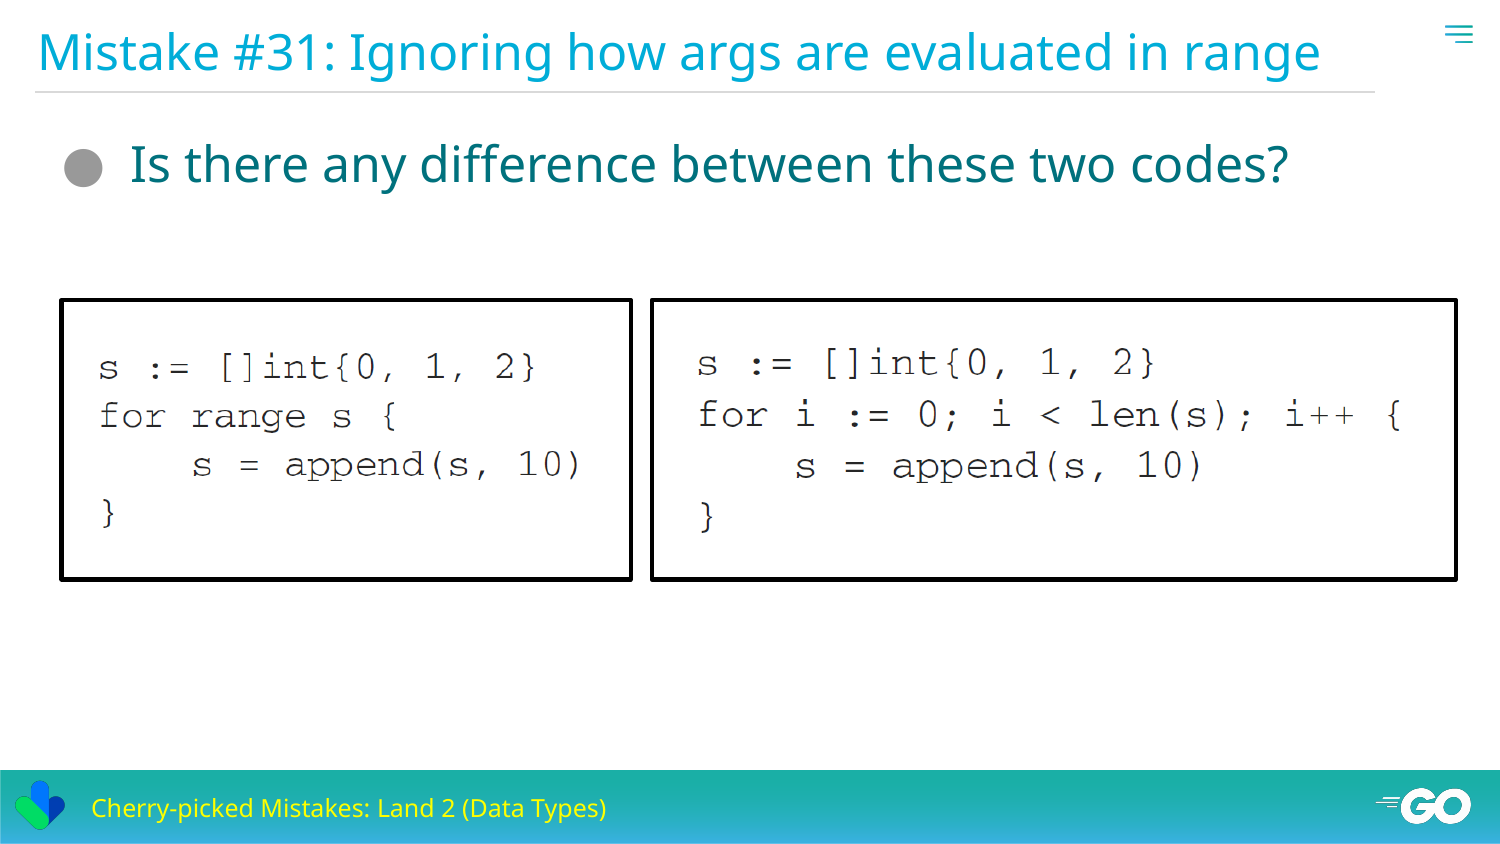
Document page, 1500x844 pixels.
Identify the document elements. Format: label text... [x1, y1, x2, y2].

title Mistake #31: Ignoring how args are evaluated in range [22, 12, 1421, 90]
picture [0, 770, 1500, 844]
list Is there any difference between these two codes? [40, 117, 1427, 729]
picture [1445, 25, 1473, 43]
picture [72, 334, 588, 550]
text_box [1427, 298, 1458, 582]
subtitle Cherry-picked Mistakes: Land 2 (Data Types) [76, 777, 962, 844]
picture [685, 330, 1428, 550]
